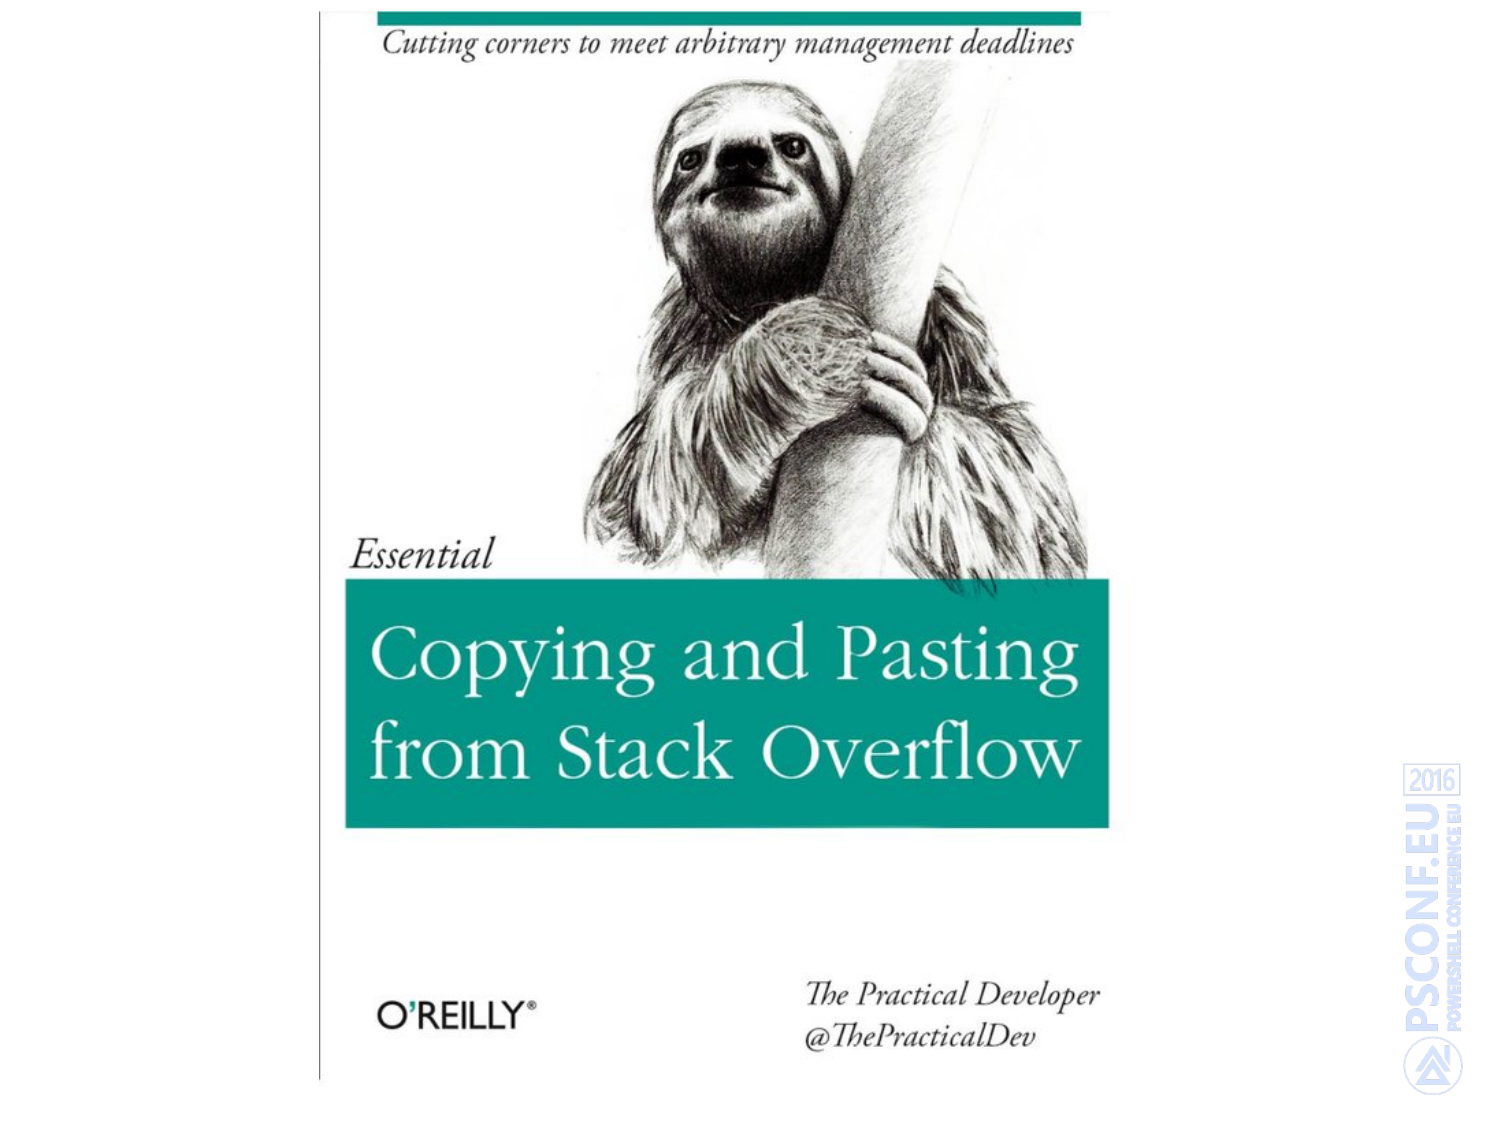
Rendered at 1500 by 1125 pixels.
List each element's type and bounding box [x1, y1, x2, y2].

picture [319, 11, 1140, 1088]
